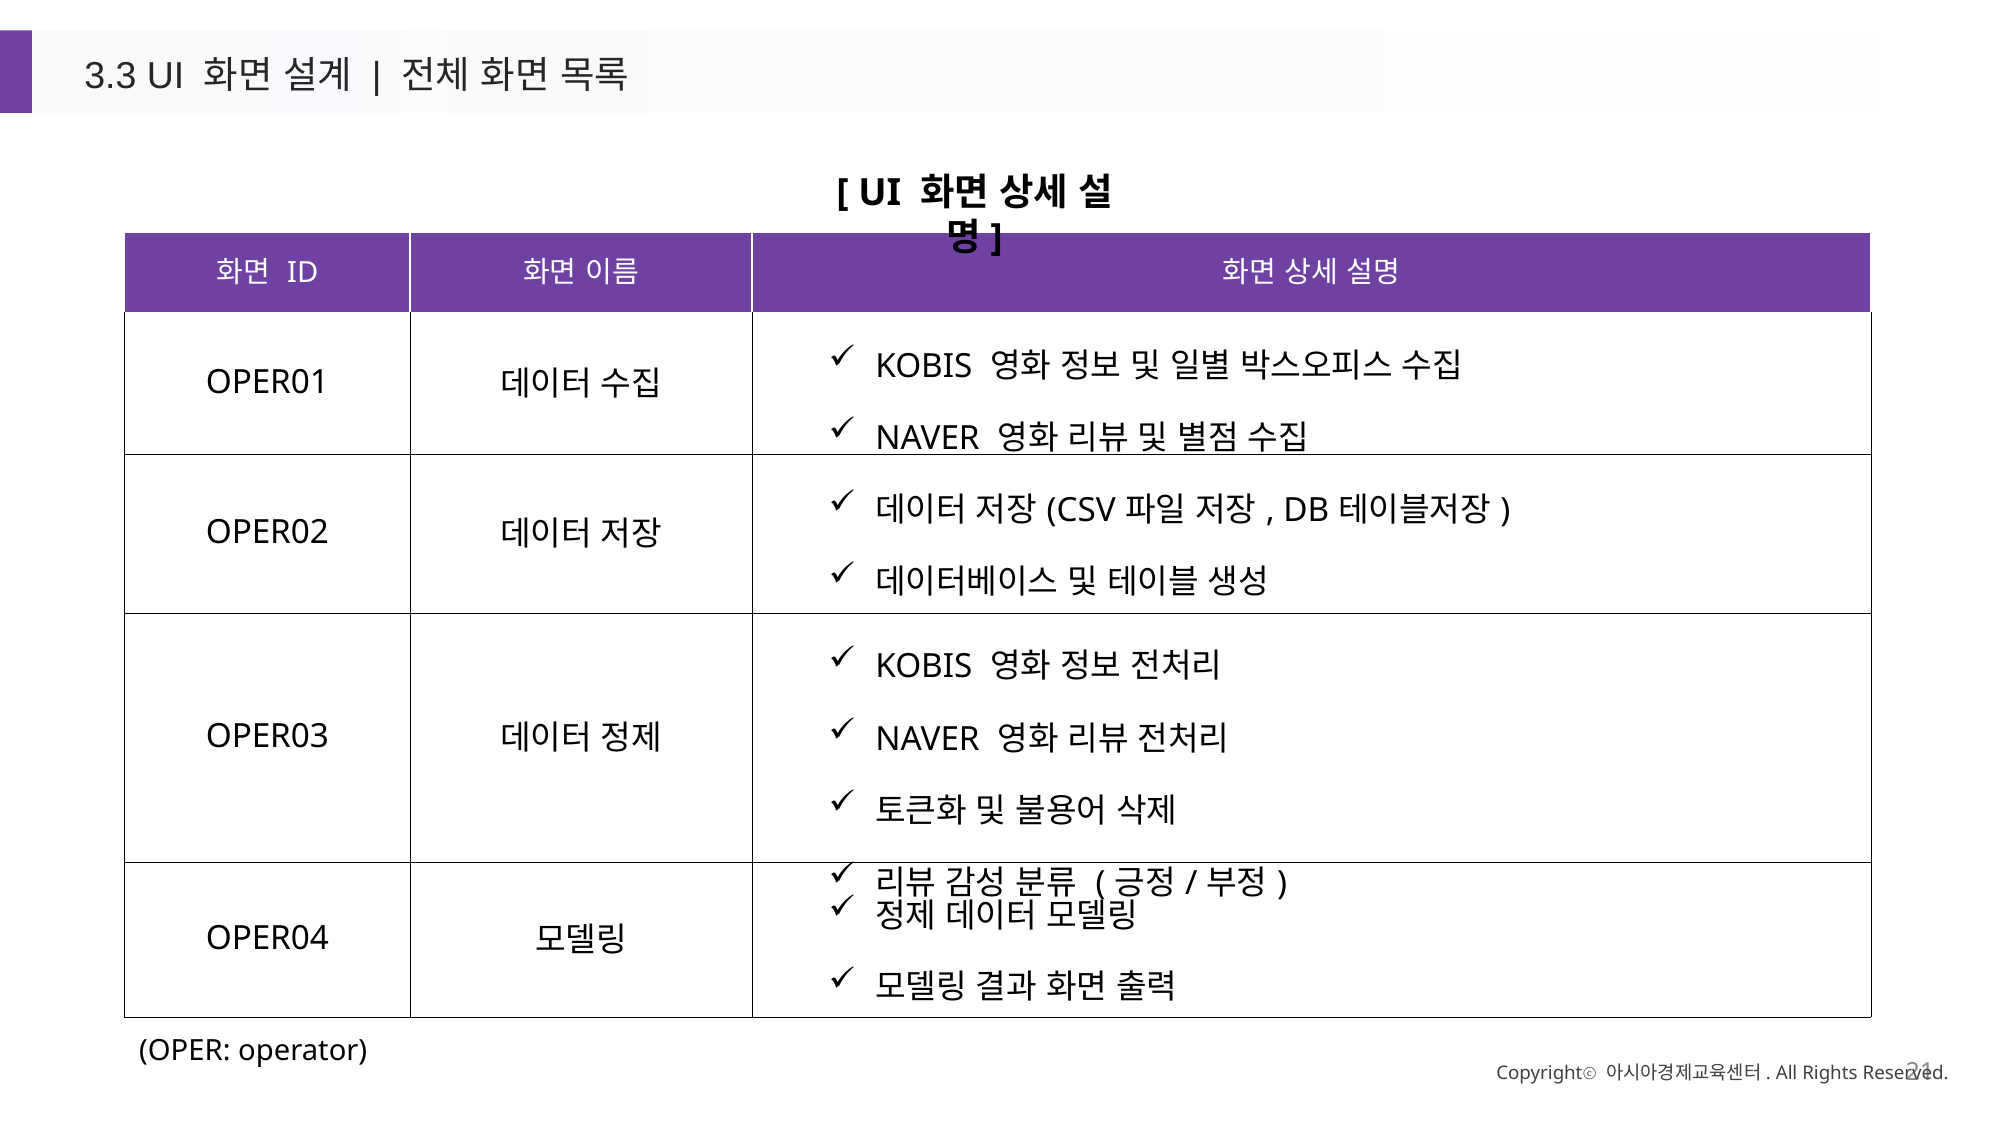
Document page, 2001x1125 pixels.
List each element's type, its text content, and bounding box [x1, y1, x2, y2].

table_cell KOBIS 영화 정보 전처리 NAVER 영화 리뷰 전처리 토큰화 및 불용어 삭제 리뷰 감성 분류 (긍정/부정) [753, 614, 1871, 862]
table_header 화면 상세 설명 [753, 233, 1870, 312]
text_box Copyrightⓒ 아시아경제교육센터. All Rights Reserved. [1481, 1053, 1964, 1091]
table_cell OPER01 [125, 314, 410, 454]
table_cell 데이터 저장 [411, 455, 752, 613]
table_cell KOBIS 영화 정보 및 일별 박스오피스 수집 NAVER 영화 리뷰 및 별점 수집 [753, 314, 1871, 454]
table_header 화면 ID [125, 233, 409, 312]
table_cell 정제 데이터 모델링 모델링 결과 화면 출력 [753, 863, 1871, 1017]
table_cell OPER04 [125, 863, 410, 1017]
table_cell 데이터 저장(CSV파일 저장, DB테이블저장) 데이터베이스 및 테이블 생성 [753, 455, 1871, 613]
table_cell 데이터 정제 [411, 614, 752, 862]
table_cell 모델링 [411, 863, 752, 1017]
table_header 화면 이름 [411, 233, 751, 312]
table_cell 데이터 수집 [411, 314, 752, 454]
text_box 3.3 UI 화면 설계 | 전체 화면 목록 [69, 48, 811, 108]
table_cell OPER02 [125, 455, 410, 613]
text_box [ UI 화면 상세 설명] [799, 160, 1151, 266]
text_box (OPER: operator) [124, 1023, 561, 1074]
table_cell OPER03 [125, 614, 410, 862]
